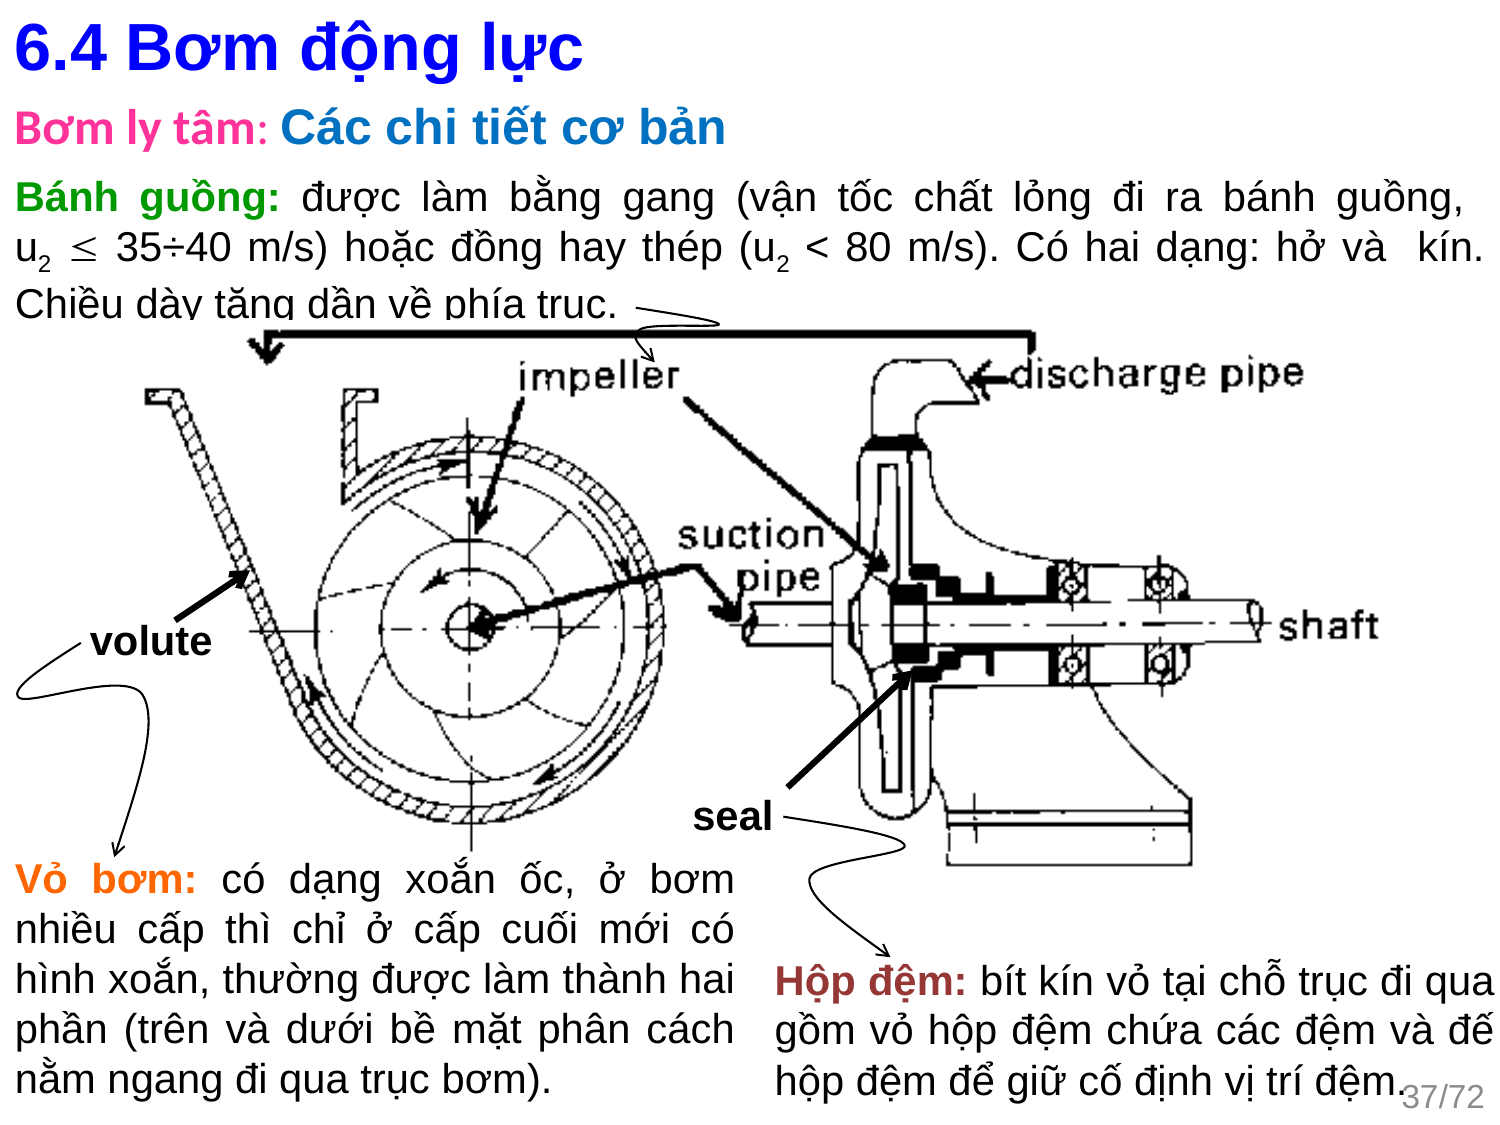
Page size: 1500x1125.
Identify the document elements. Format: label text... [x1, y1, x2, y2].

text_box 6.4 Bơm động lực [0, 0, 1500, 86]
text_box Bánh guồng: được làm bằng gang (vận tốc chất lỏng đi ra bánh guồng, u2  35÷40 m/s) hoặc đồng hay thép (u2 < 80 m/s). Có hai dạng: hở và kín. Chiều dày tăng dần về phía trục. [0, 162, 1500, 335]
text_box Hộp đệm: bít kín vỏ tại chỗ trục đi qua gồm vỏ hộp đệm chứa các đệm và đế hộp đệm để giữ cố định vị trí đệm. [759, 945, 1500, 1111]
text_box Bơm ly tâm: Các chi tiết cơ bản [0, 86, 1500, 162]
text_box Vỏ bơm: có dạng xoắn ốc, ở bơm nhiều cấp thì chỉ ở cấp cuối mới có hình xoắn, thường được làm thành hai phần (trên và dưới bề mặt phân cách nằm ngang đi qua trục bơm). [0, 844, 750, 1110]
text_box [808, 883, 891, 958]
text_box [787, 670, 913, 788]
text_box 37/72 [1149, 1065, 1500, 1125]
text_box [635, 306, 701, 318]
text_box [16, 649, 69, 700]
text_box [74, 320, 1387, 876]
